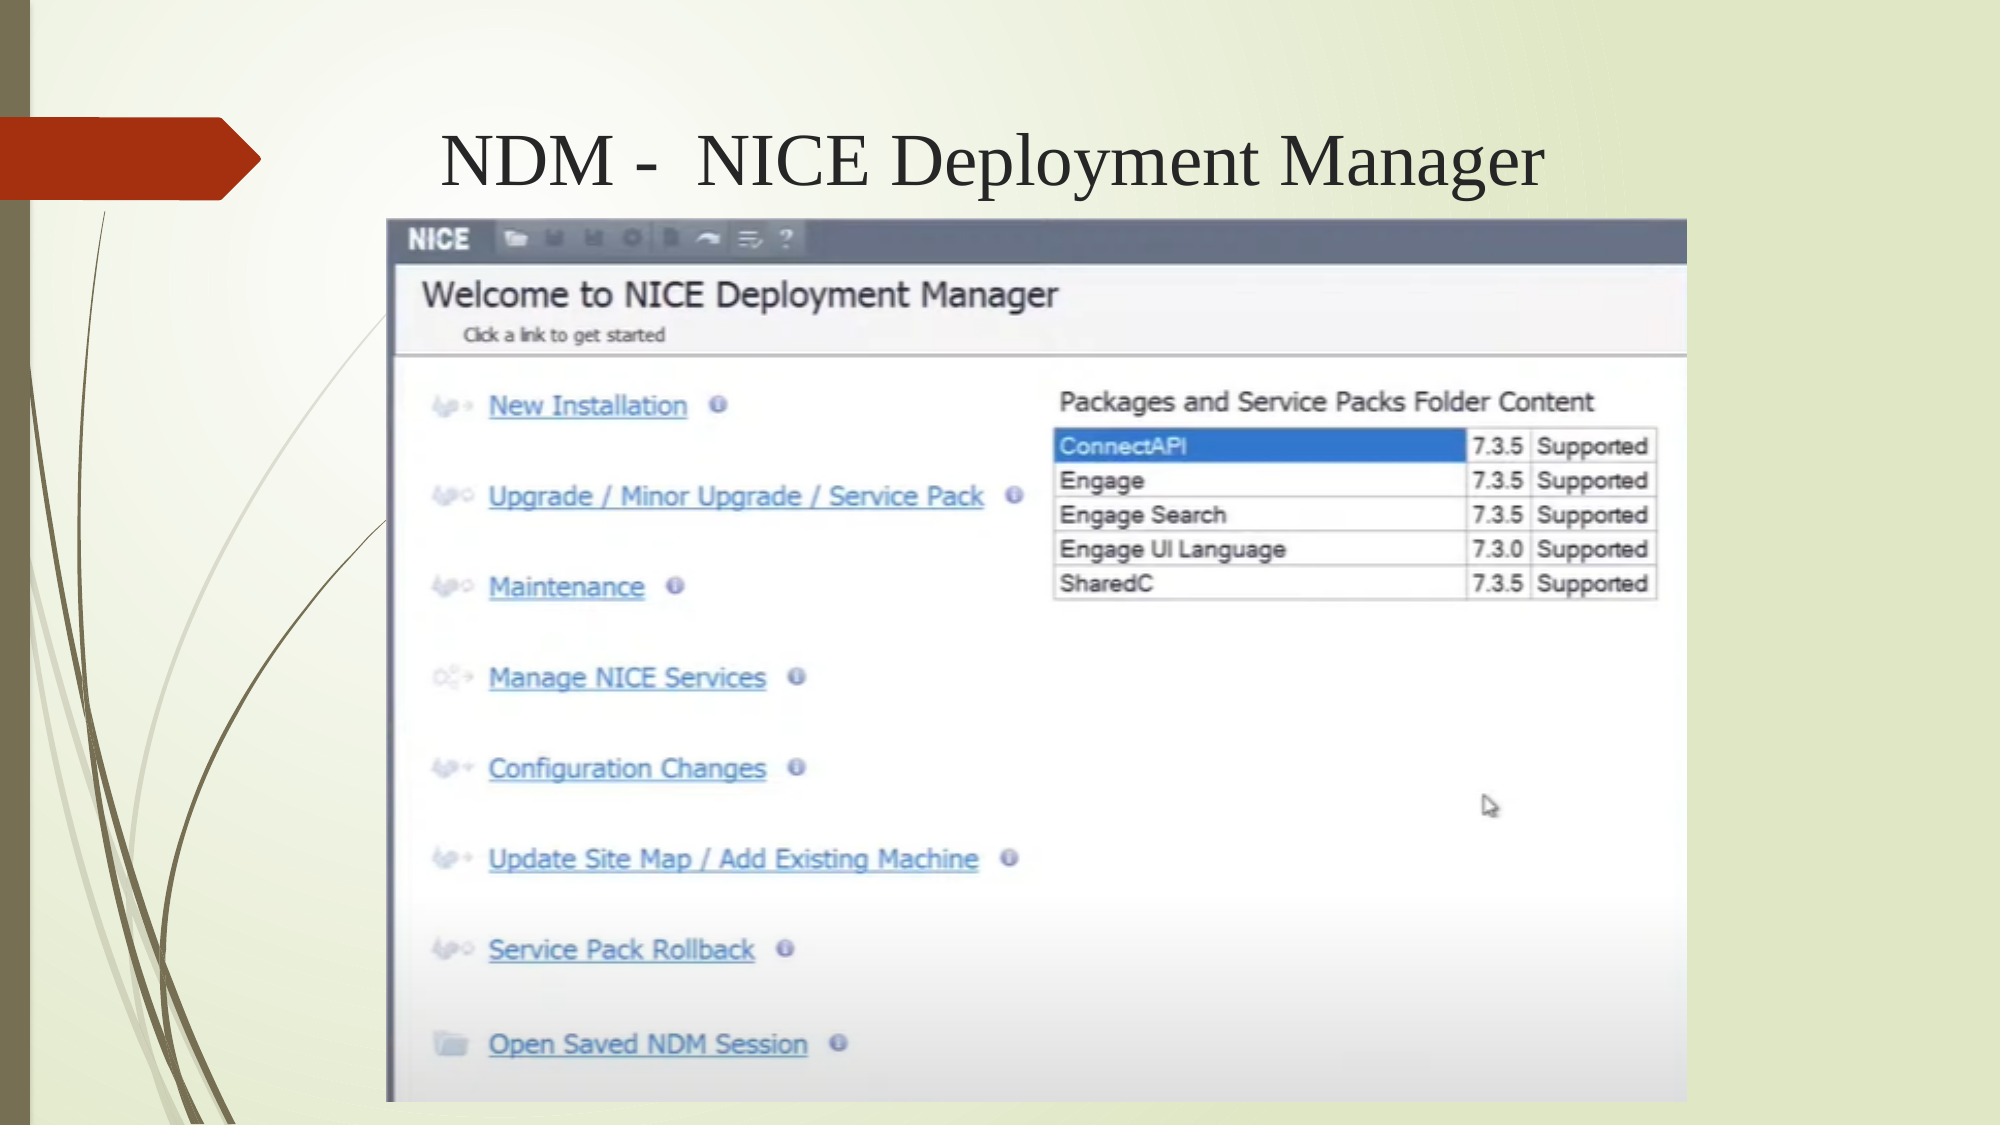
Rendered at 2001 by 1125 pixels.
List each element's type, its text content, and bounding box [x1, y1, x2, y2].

title NDM - NICE Deployment Manager [425, 102, 1888, 313]
picture [386, 218, 1687, 1102]
